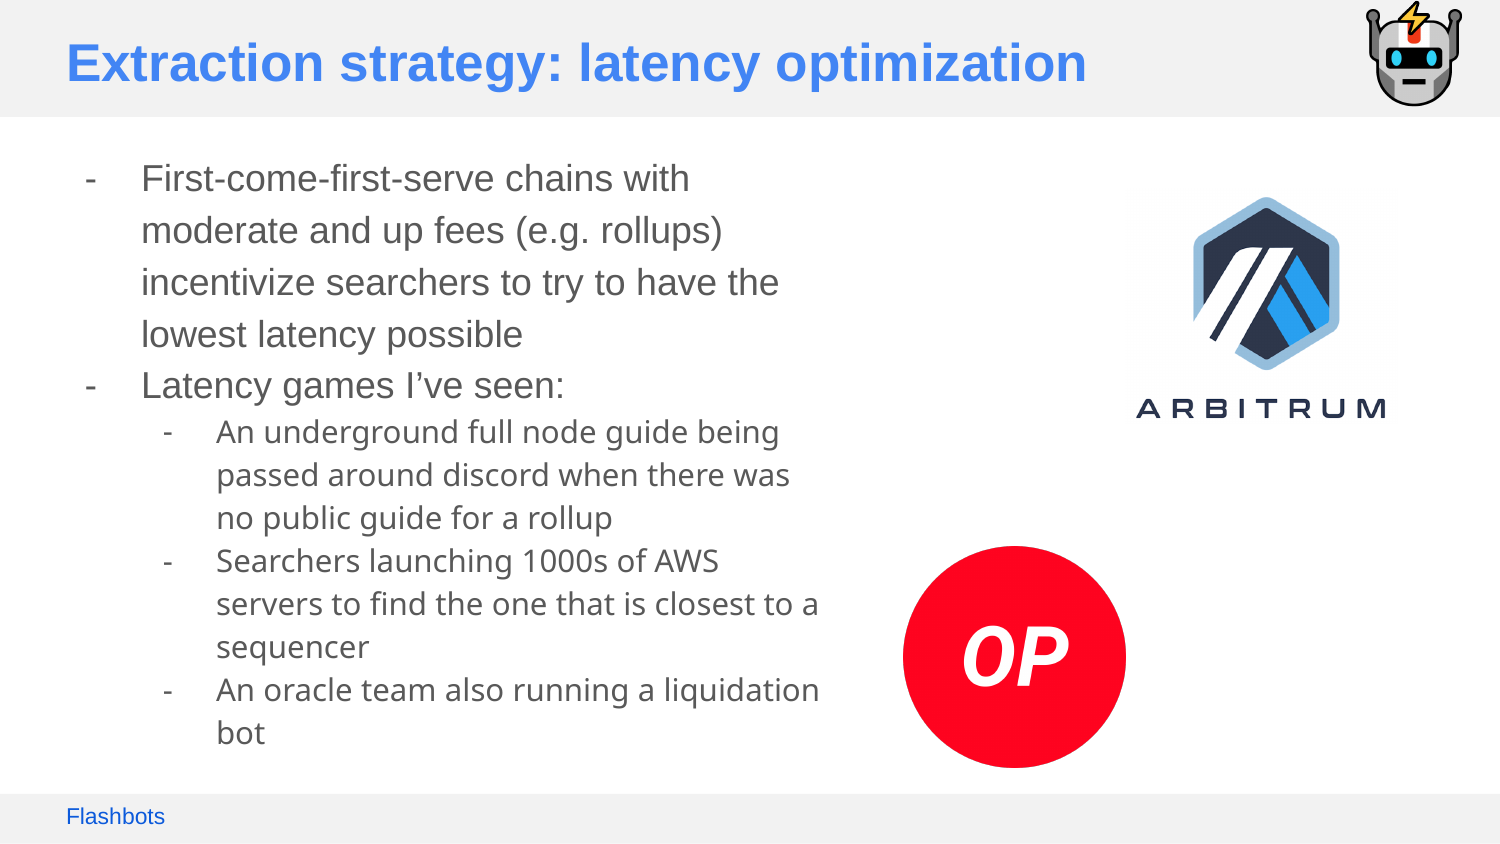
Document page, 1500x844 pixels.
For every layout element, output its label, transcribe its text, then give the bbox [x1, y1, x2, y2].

list First-come-first-serve chains with moderate and up fees (e.g. rollups) incentivize searchers to try to have the lowest latency possible Latency games I’ve seen: An underground full node guide being passed around discord when there was no public guide for a rollup Searchers launching 1000s of AWS servers to find the one that is closest to a sequencer An oracle team also running a liquidation bot [51, 132, 843, 793]
title Extraction strategy: latency optimization [51, 13, 1449, 108]
picture [1124, 188, 1398, 425]
picture [1348, 0, 1480, 124]
picture [903, 546, 1126, 768]
